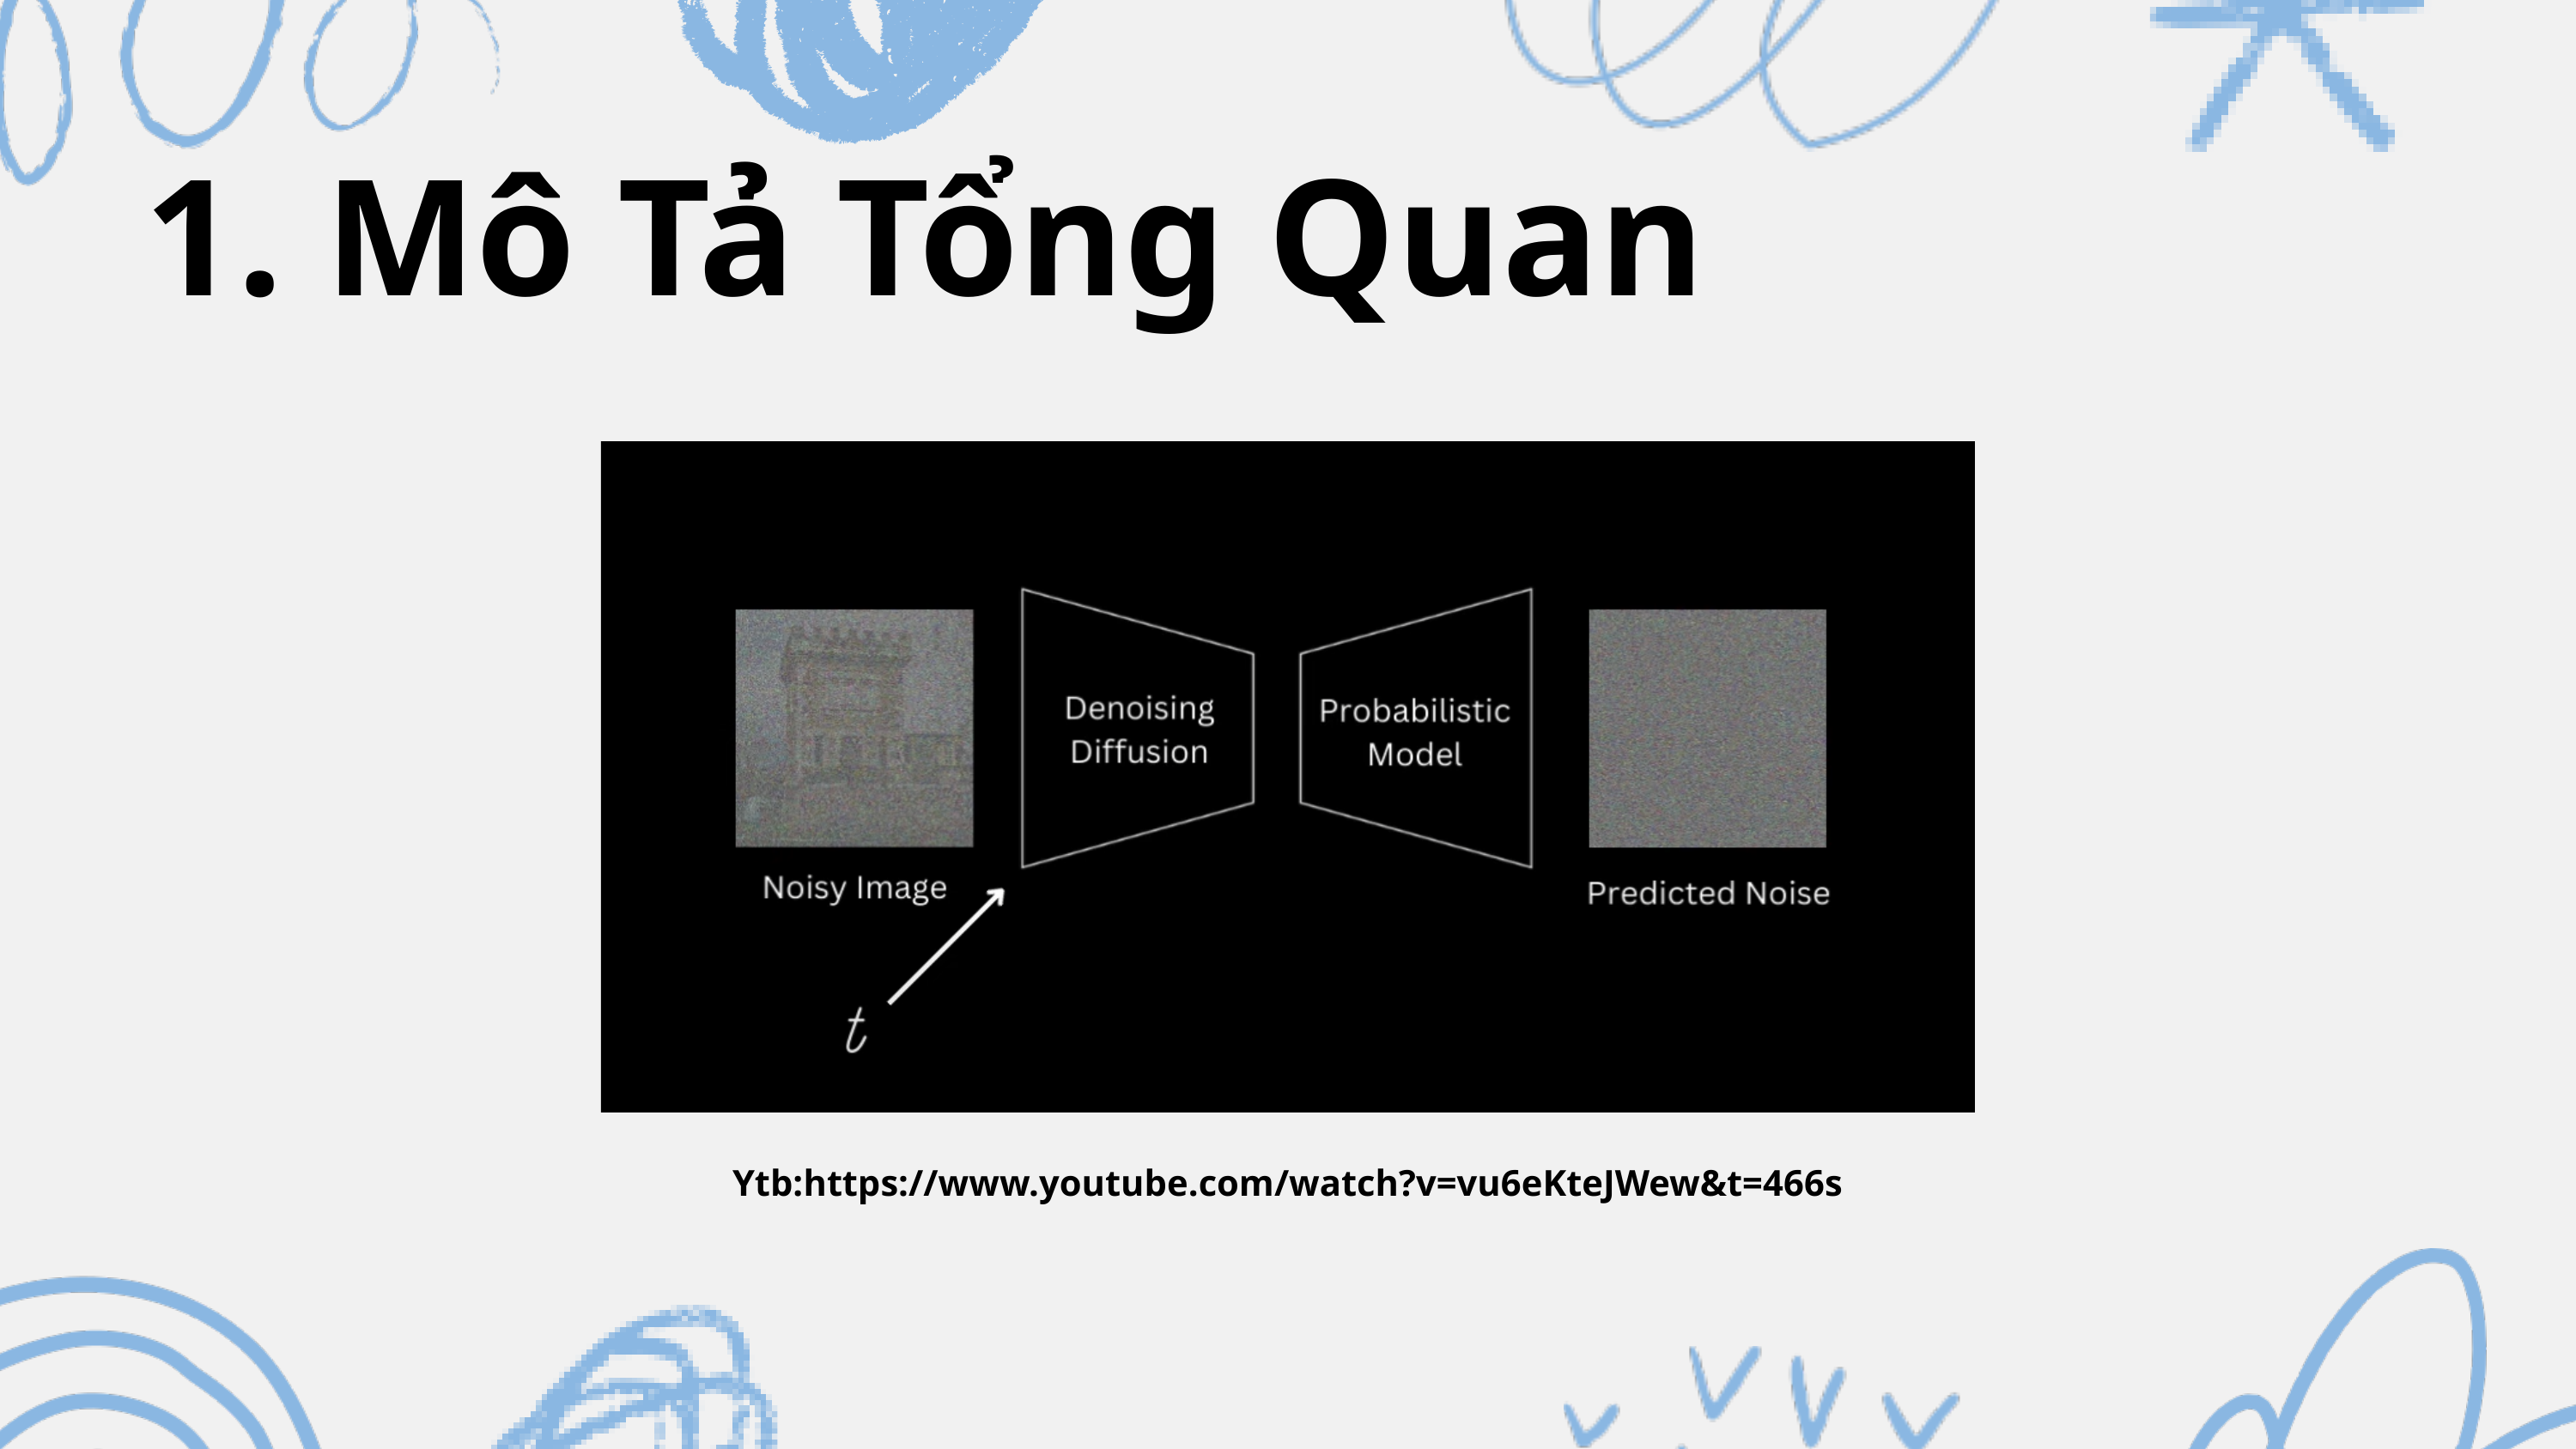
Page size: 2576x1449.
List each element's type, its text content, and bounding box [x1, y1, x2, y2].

text_box [0, 1252, 349, 1449]
text_box [600, 441, 1975, 1113]
text_box [1359, 0, 2134, 152]
text_box Ytb:https://www.youtube.com/watch?v=vu6eKteJWew&t=466s [600, 1153, 1975, 1203]
text_box [666, 0, 1078, 145]
text_box [2149, 0, 2432, 152]
text_box [0, 0, 501, 187]
text_box [1564, 1346, 2011, 1449]
text_box 1. Mô Tả Tổng Quan [144, 171, 1882, 328]
text_box [412, 1305, 778, 1449]
text_box [2149, 1248, 2576, 1449]
